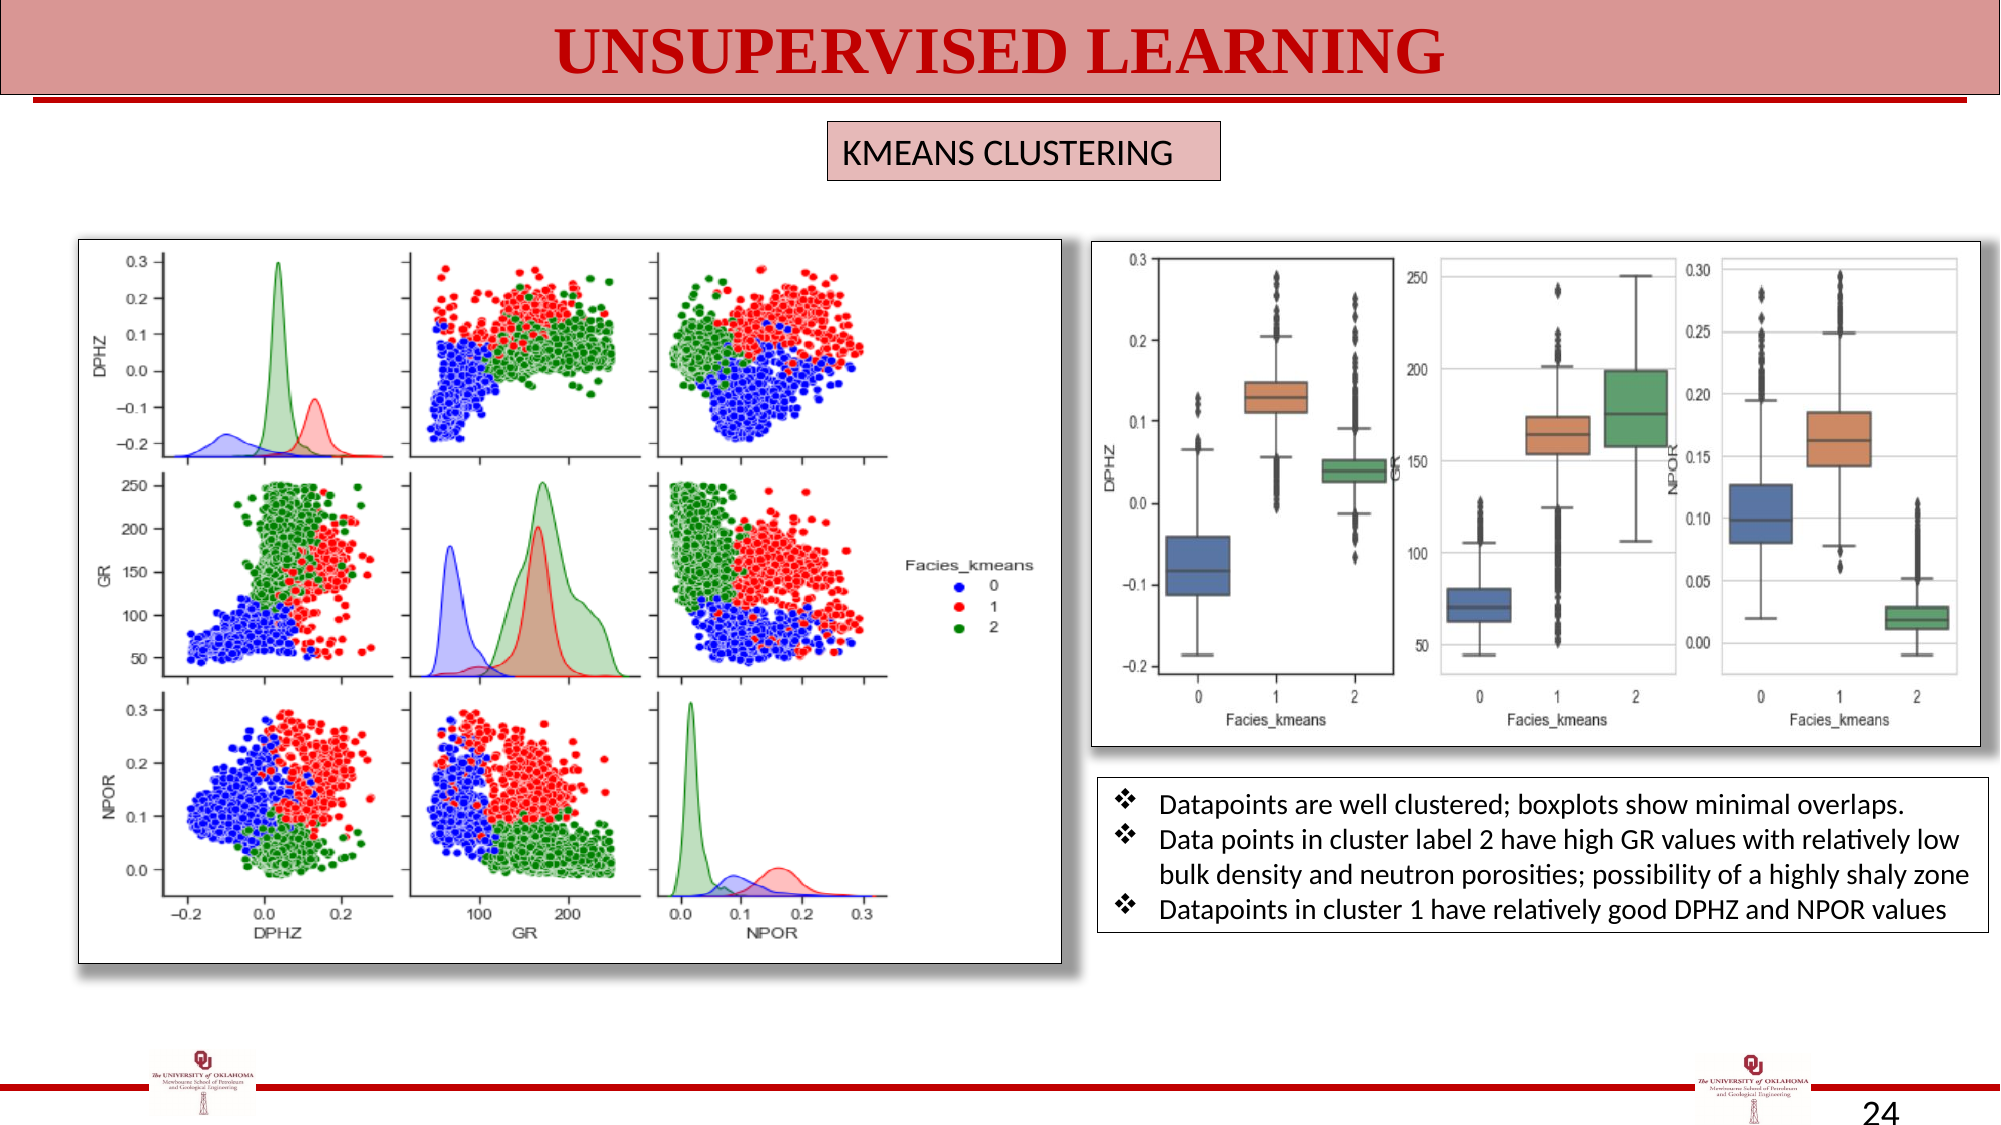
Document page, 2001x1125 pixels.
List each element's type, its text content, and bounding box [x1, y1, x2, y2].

picture [78, 239, 1062, 965]
slide_number 24 [1847, 1082, 1975, 1125]
text_box UNSUPERVISED LEARNING [0, 0, 2000, 95]
picture [1091, 241, 1982, 748]
picture [149, 1049, 256, 1116]
text_box Datapoints are well clustered; boxplots show minimal overlaps. Data points in cluster label 2 have high GR values with relatively low bulk density and neutron porosities; possibility of a highly shaly zone Datapoints in cluster 1 have relatively good DPHZ and NPOR values [1097, 777, 1989, 933]
text_box KMEANS CLUSTERING [827, 121, 1221, 181]
picture [1695, 1053, 1811, 1125]
